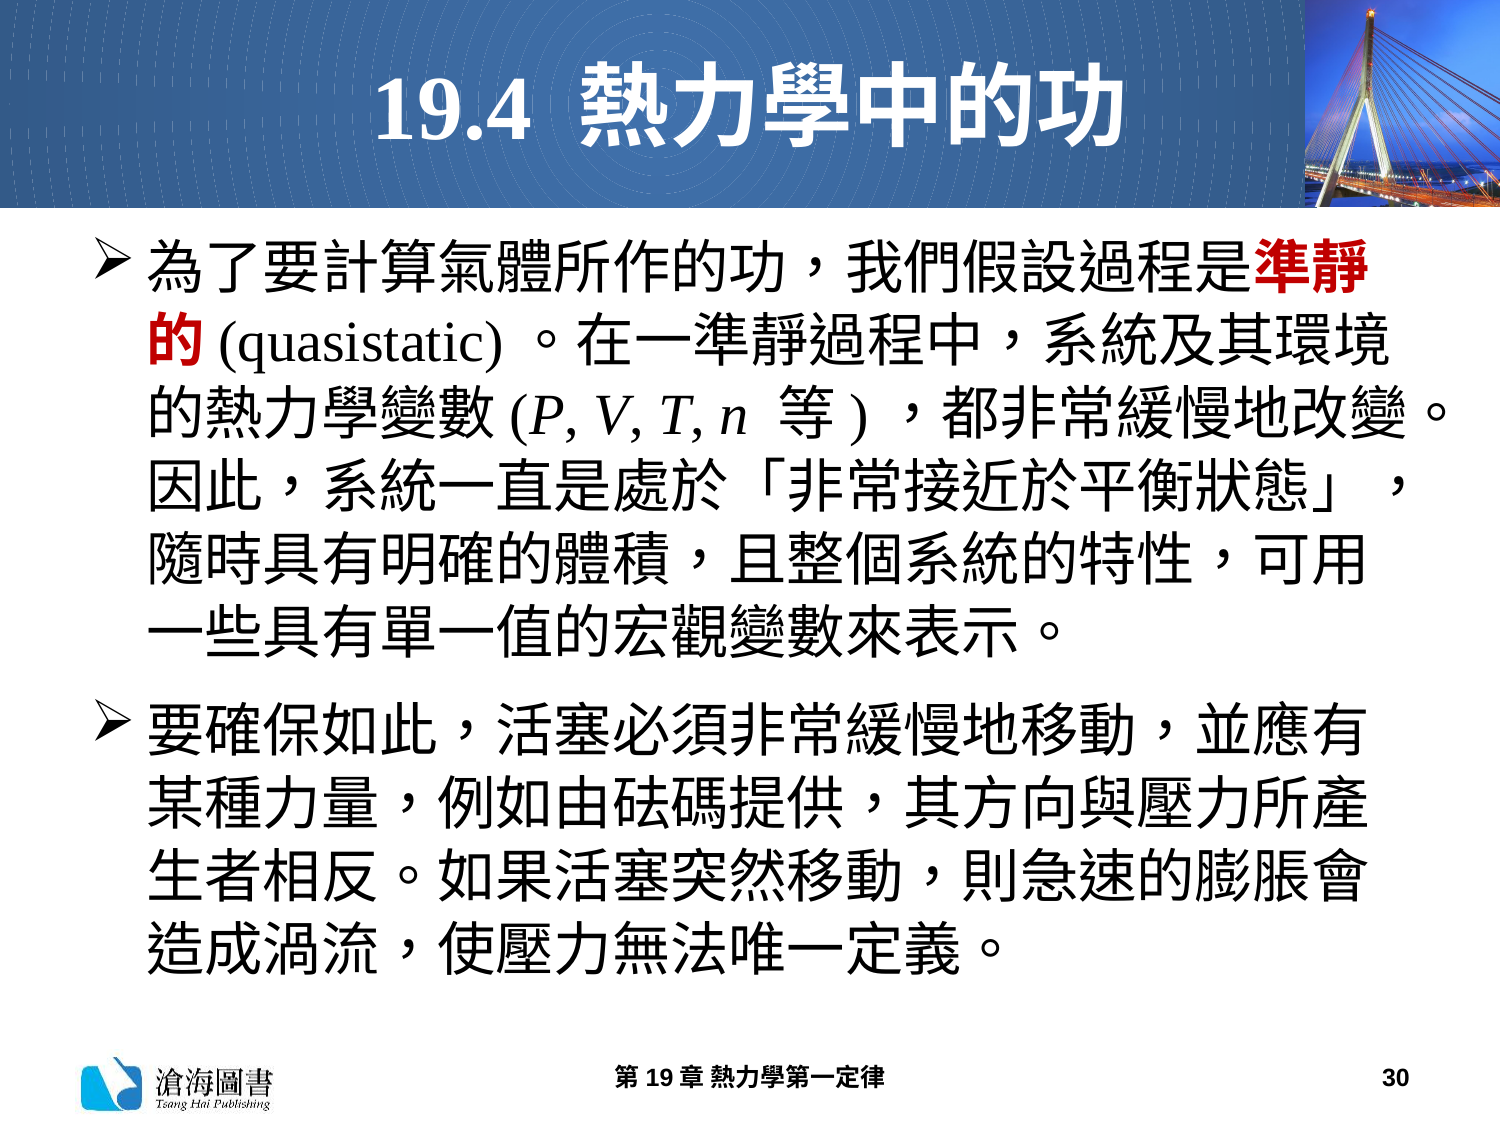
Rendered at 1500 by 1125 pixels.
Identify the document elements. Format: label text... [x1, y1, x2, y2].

list 為了要計算氣體所作的功，我們假設過程是準靜的(quasistatic)。在一準靜過程中，系統及其環境的熱力學變數(P, V, T, n 等)，都非常緩慢地改變。因此，系統一直是處於「非常接近於平衡狀態」，隨時具有明確的體積，且整個系統的特性，可用一些具有單一值的宏觀變數來表示。 要確保如此，活塞必須非常緩慢地移動，並應有某種力量，例如由砝碼提供，其方向與壓力所產生者相反。如果活塞突然移動，則急速的膨脹會造成渦流，使壓力無法唯一定義。 [75, 219, 1425, 1043]
footer 第19章 熱力學第一定律 [512, 1046, 988, 1107]
picture [75, 1049, 274, 1118]
picture [1305, 0, 1500, 207]
title 19.4 熱力學中的功 [75, 21, 1425, 185]
slide_number 30 [1074, 1046, 1425, 1107]
